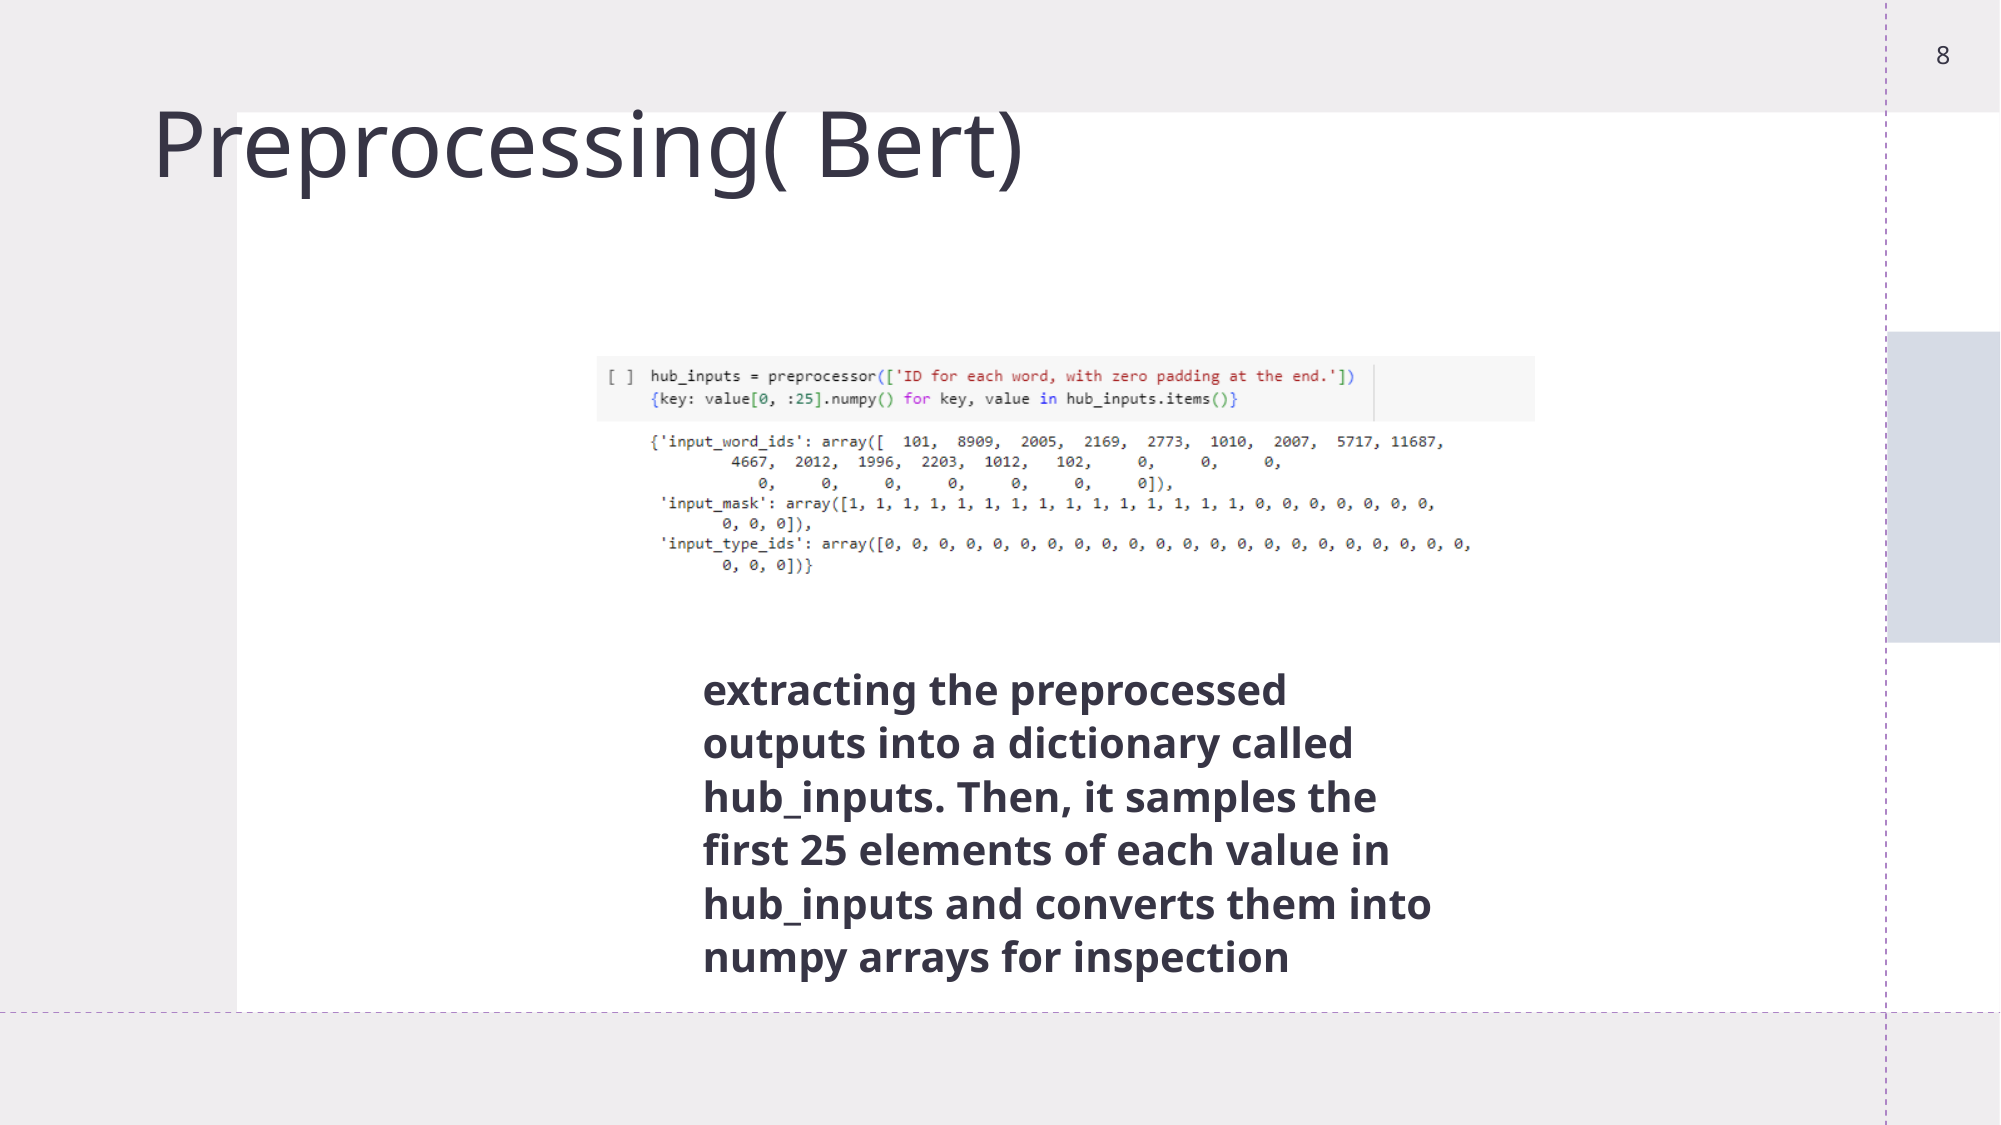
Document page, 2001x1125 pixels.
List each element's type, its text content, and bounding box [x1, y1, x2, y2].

picture [587, 356, 1535, 589]
text_box extracting the preprocessed outputs into a dictionary called hub_inputs. Then, it samples the first 25 elements of each value in hub_inputs and converts them into numpy arrays for inspection [687, 652, 1463, 1125]
title Preprocessing( Bert) [136, 65, 1274, 230]
slide_number 8 [1886, 0, 2000, 113]
